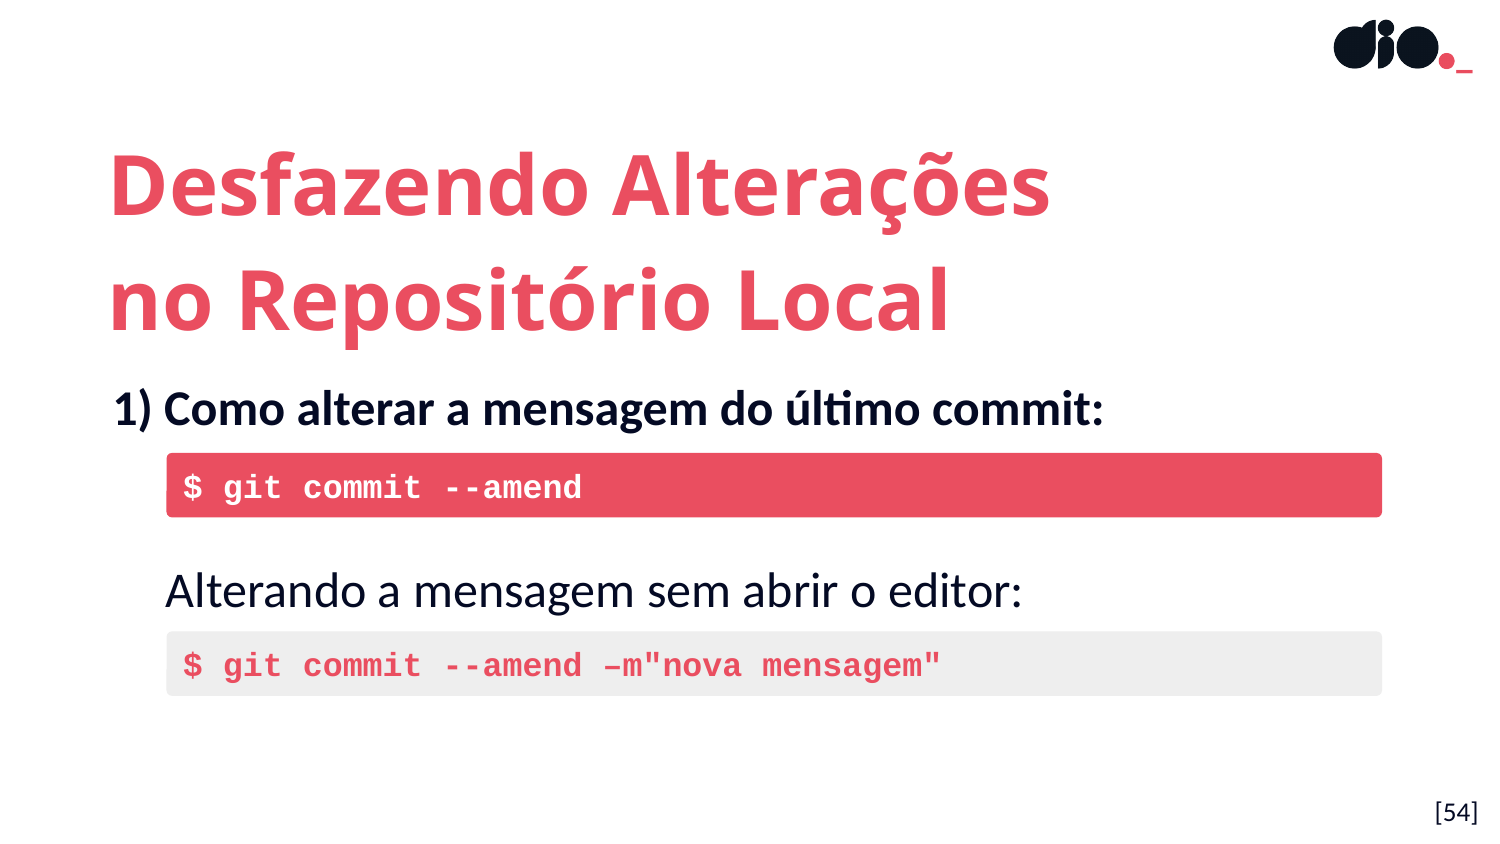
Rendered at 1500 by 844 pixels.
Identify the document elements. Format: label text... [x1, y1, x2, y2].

picture [1333, 19, 1473, 74]
slide_number [54] [1403, 779, 1494, 844]
text_box 1) Como alterar a mensagem do último commit: [85, 367, 1380, 443]
text_box Desfazendo Alterações no Repositório Local [92, 162, 1183, 302]
text_box Alterando a mensagem sem abrir o editor: [138, 549, 1380, 625]
text_box $ git commit --amend –m"nova mensagem" [164, 629, 1385, 699]
text_box $ git commit --amend [164, 450, 1385, 520]
